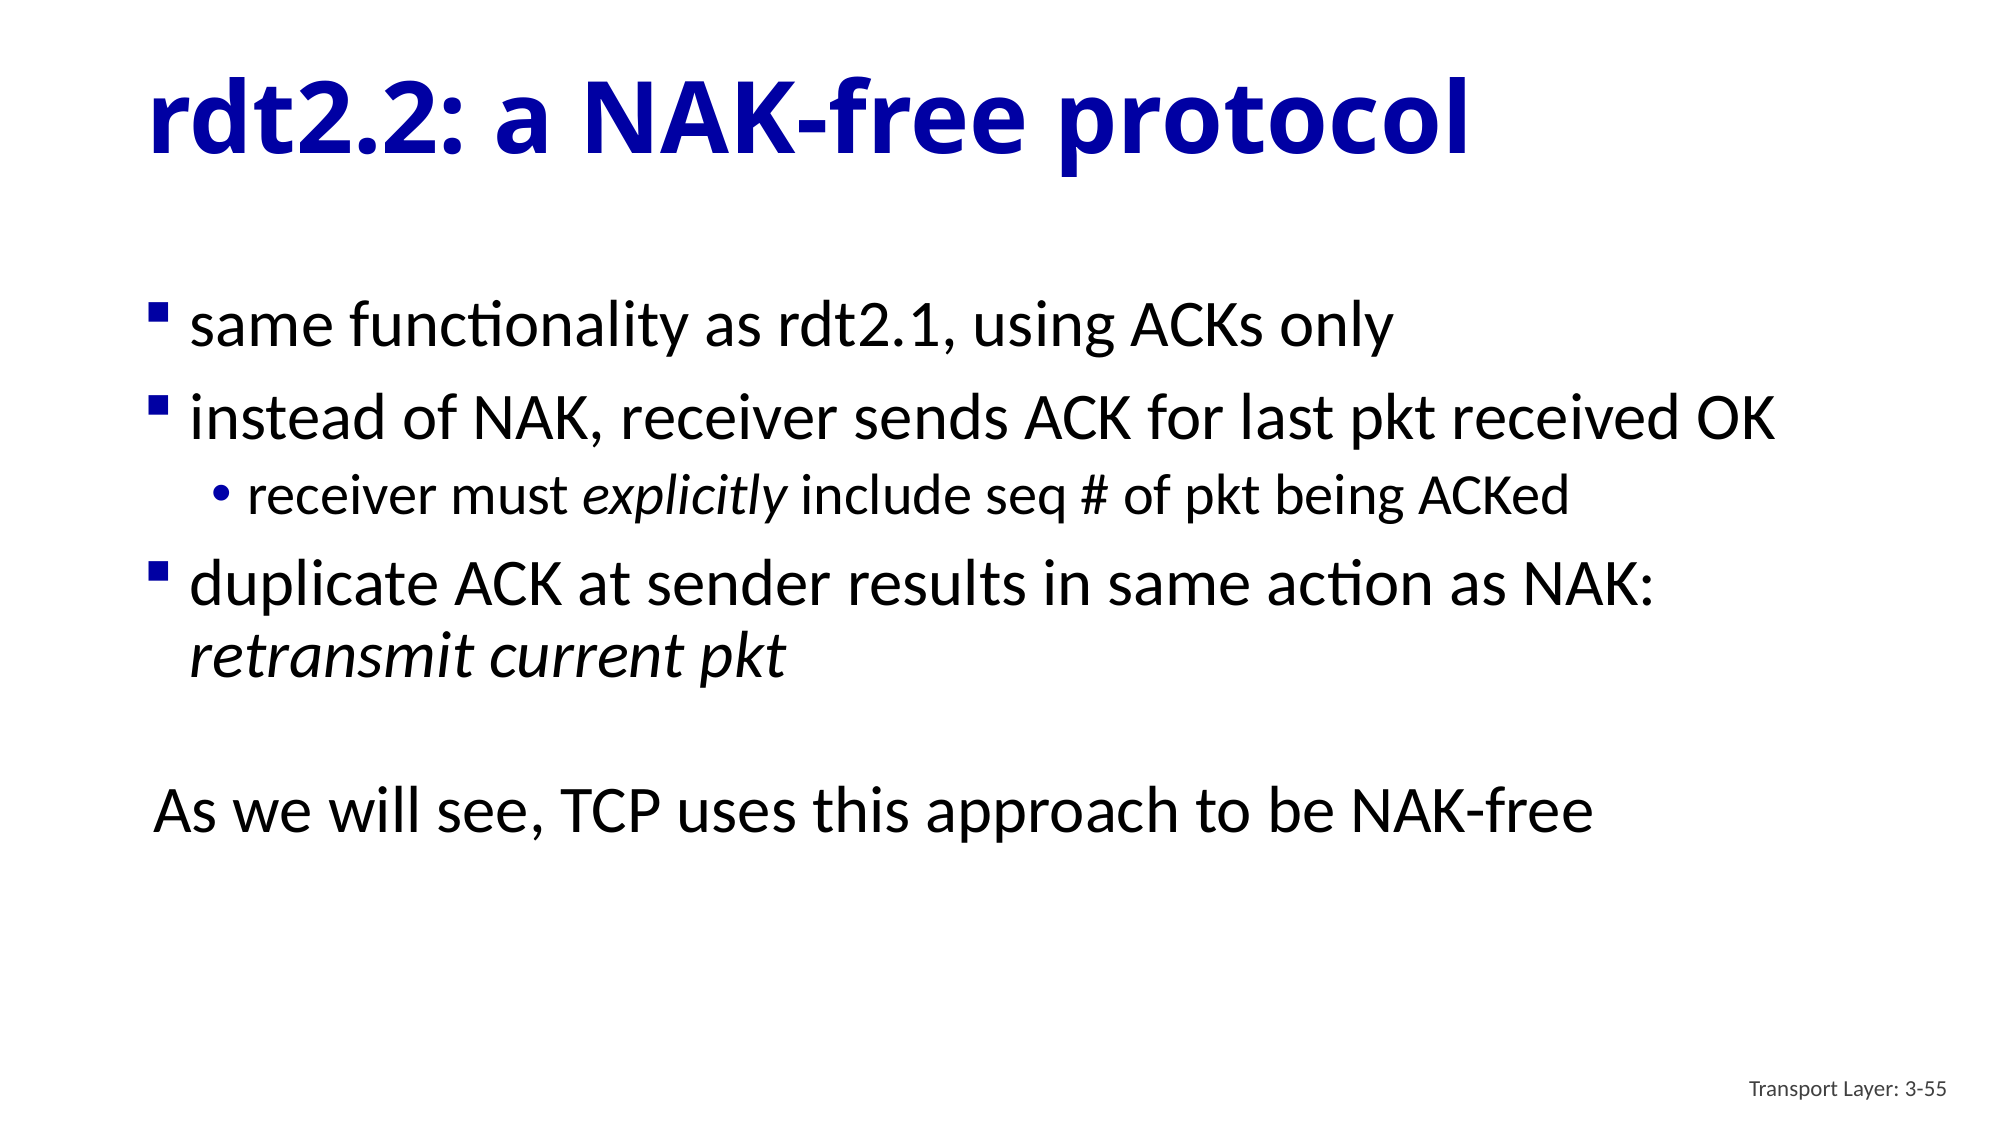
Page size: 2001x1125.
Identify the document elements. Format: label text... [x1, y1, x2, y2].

title rdt2.2: a NAK-free protocol [131, 47, 1952, 195]
text_box As we will see, TCP uses this approach to be NAK-free [138, 758, 1611, 854]
slide_number Transport Layer: 3-55 [1512, 1056, 1963, 1117]
text_box same functionality as rdt2.1, using ACKs only instead of NAK, receiver sends ACK for last pkt received OK receiver must explicitly include seq # of pkt being ACKed duplicate ACK at sender results in same action as NAK: retransmit current pkt [99, 281, 1901, 837]
